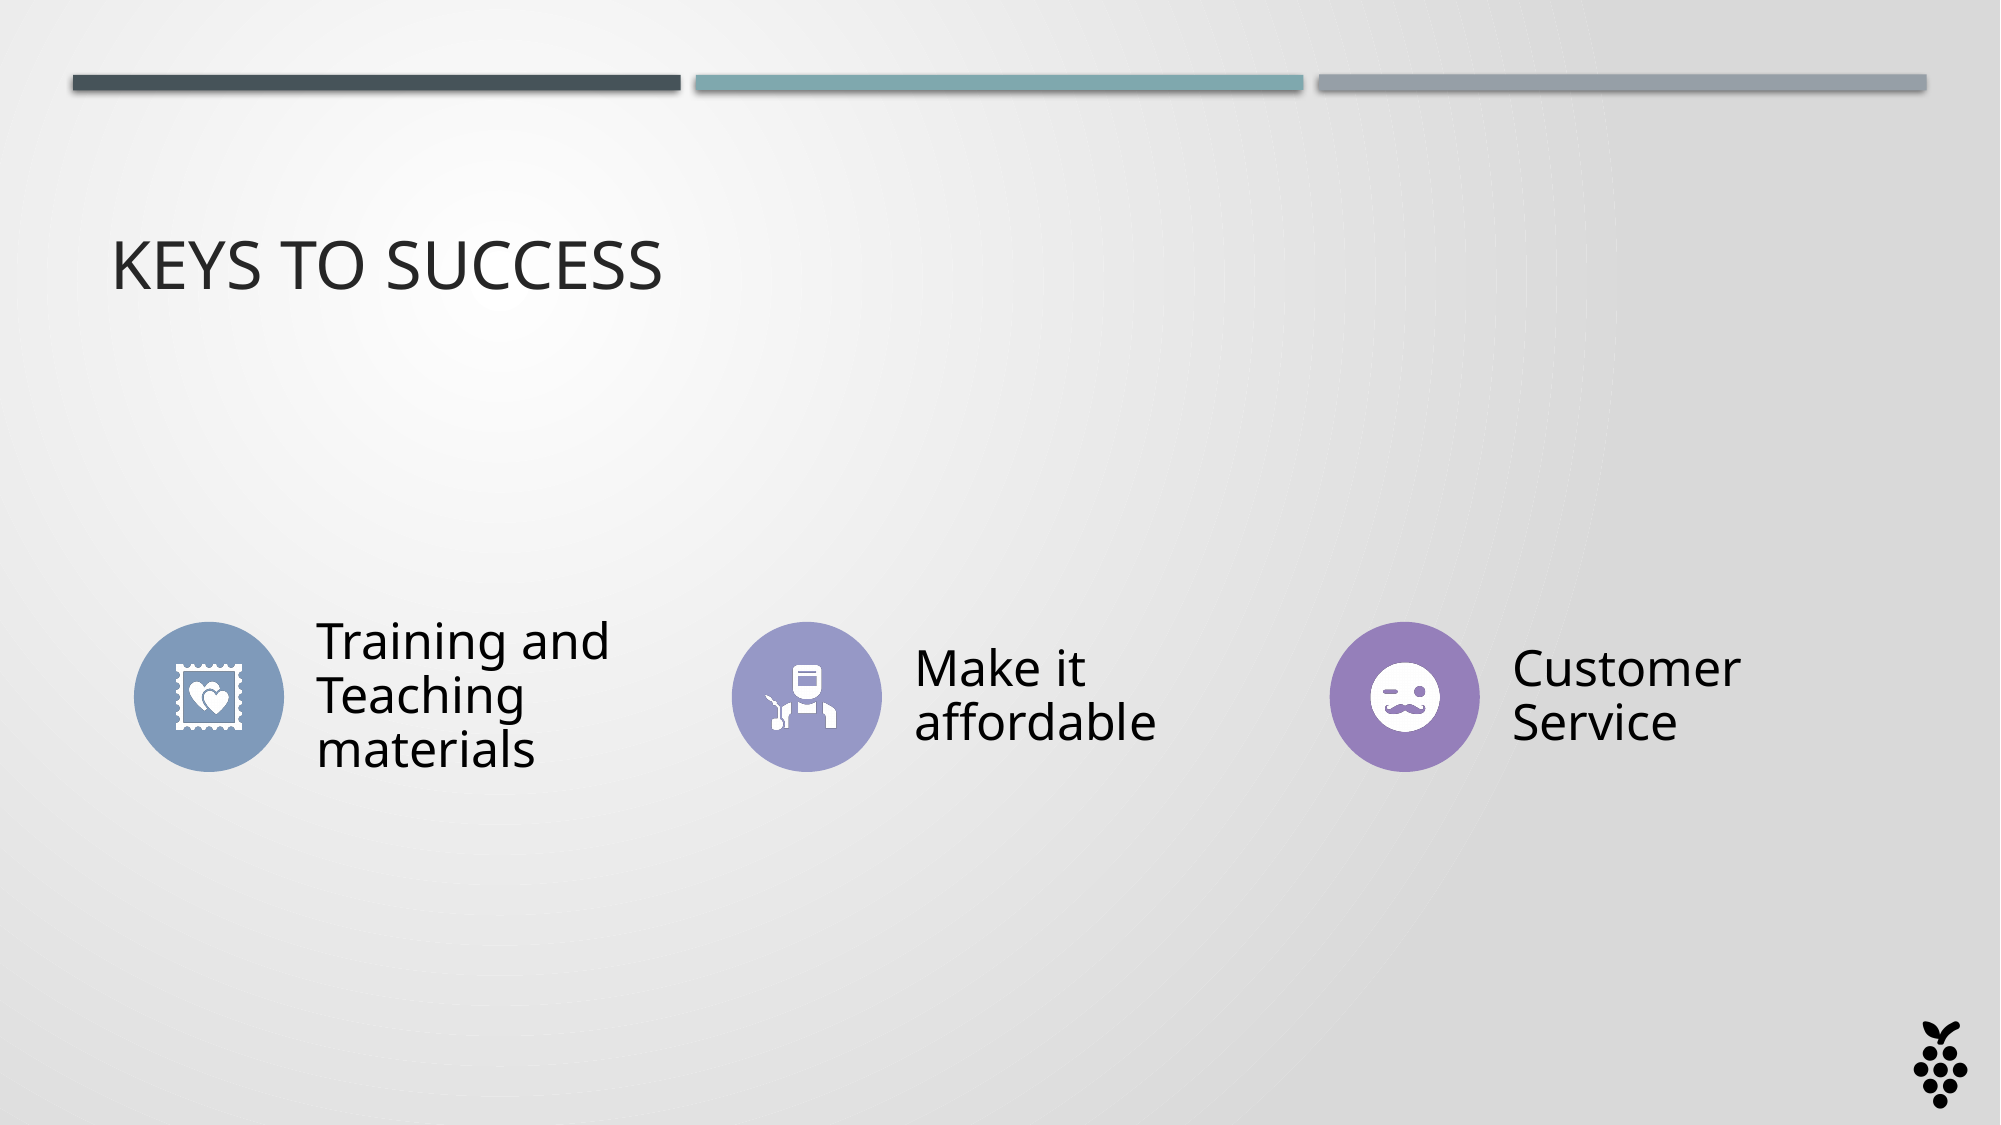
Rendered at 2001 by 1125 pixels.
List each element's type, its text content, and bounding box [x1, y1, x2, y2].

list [94, 383, 1906, 1011]
title Keys to success [95, 115, 1905, 311]
picture [1881, 1014, 2000, 1114]
